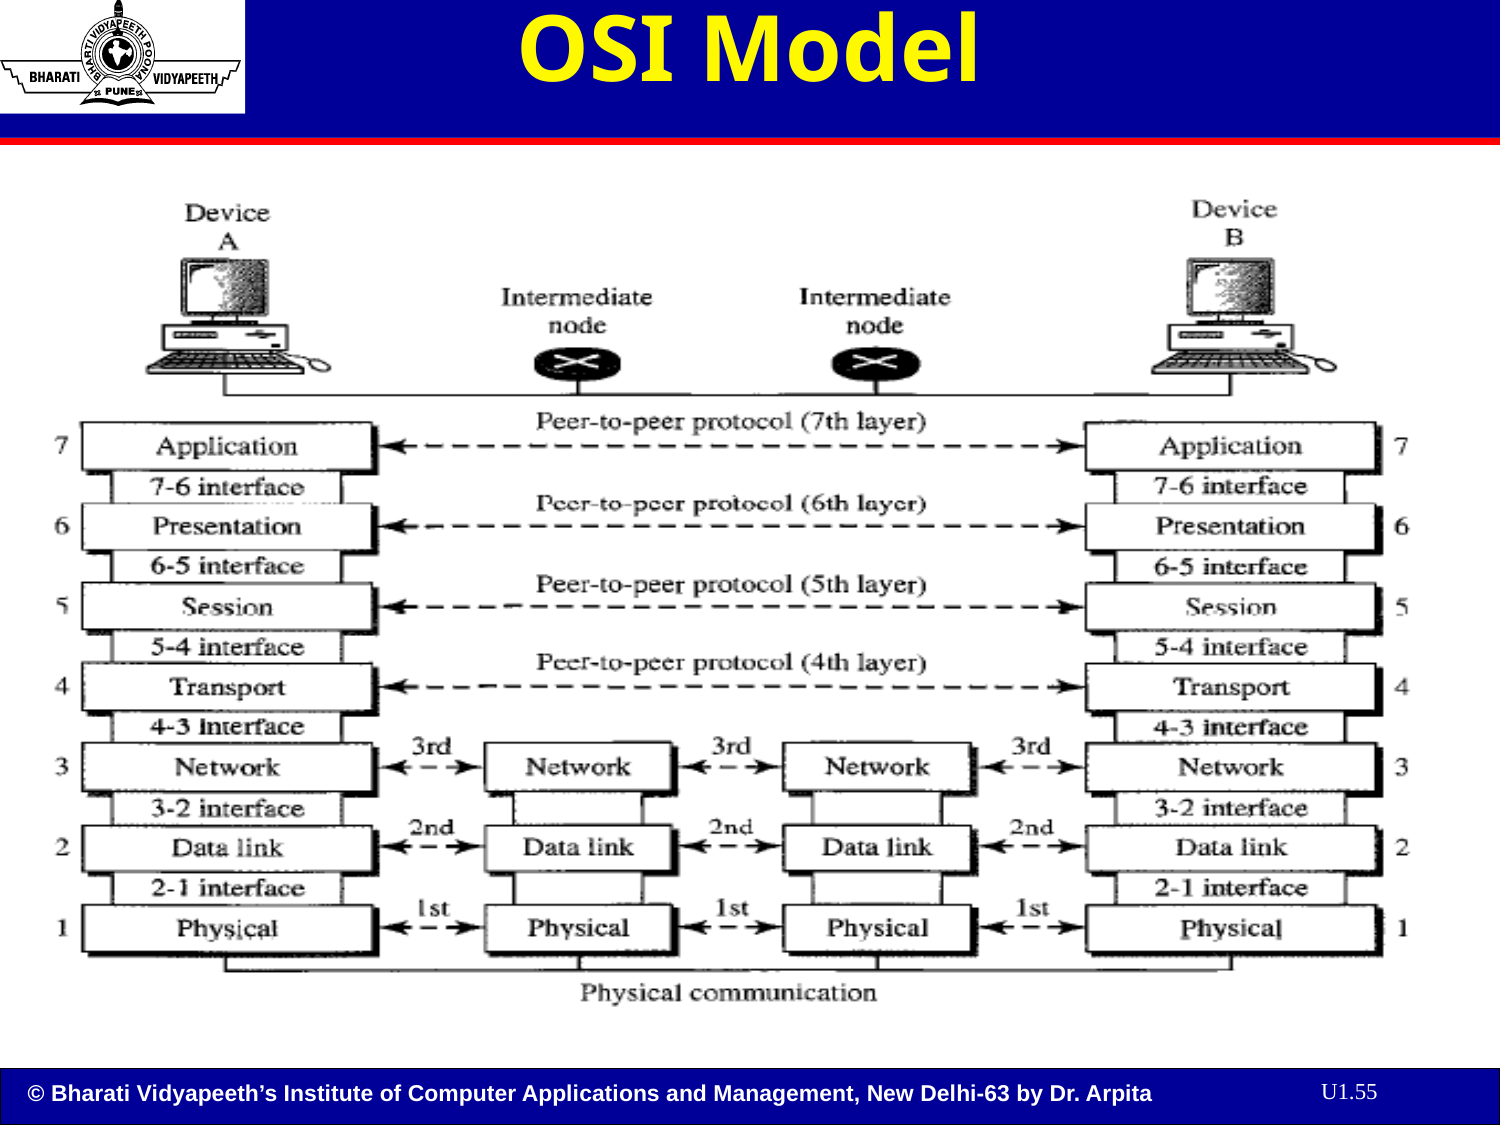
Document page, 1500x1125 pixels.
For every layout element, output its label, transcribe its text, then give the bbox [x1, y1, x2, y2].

title OSI Model [75, 0, 1425, 183]
picture [0, 0, 75, 106]
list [0, 184, 1459, 1035]
